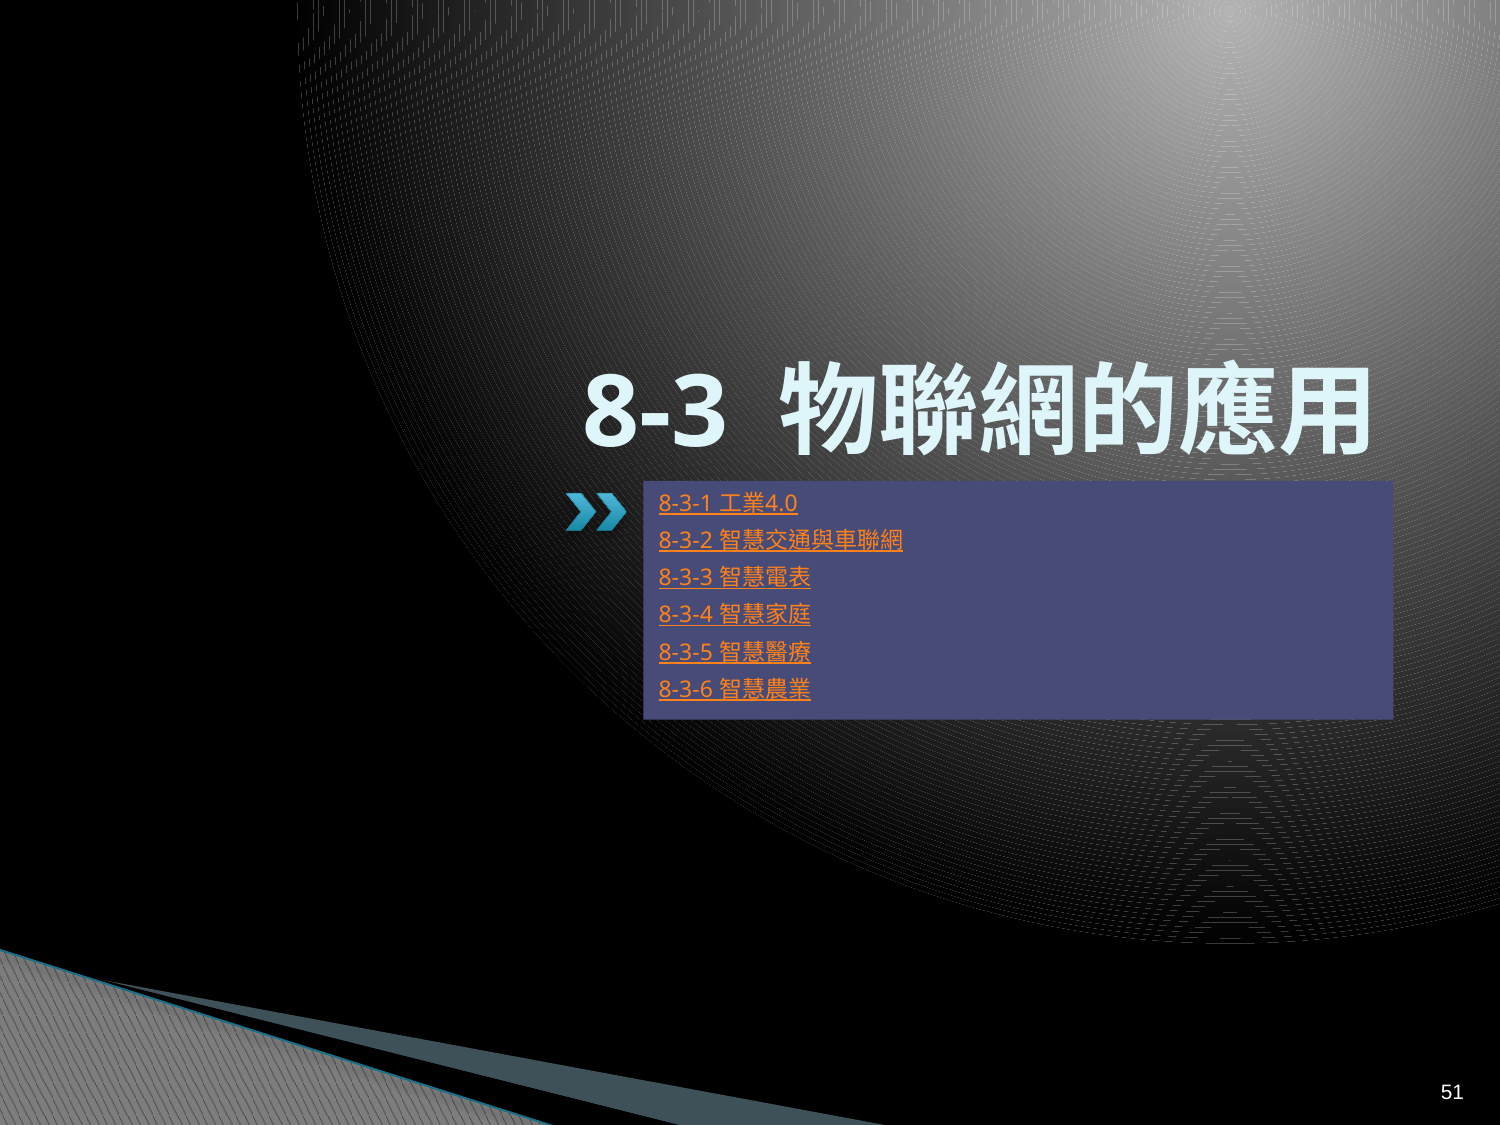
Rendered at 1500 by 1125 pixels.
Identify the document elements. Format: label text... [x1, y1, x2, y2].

slide_number 51 [1418, 1051, 1479, 1112]
picture [0, 952, 543, 1125]
list 8-3-1 工業4.0 8-3-2 智慧交通與車聯網 8-3-3 智慧電表 8-3-4 智慧家庭 8-3-5 智慧醫療 8-3-6 智慧農業 [643, 480, 1394, 720]
title 8-3 物聯網的應用 [118, 173, 1394, 474]
